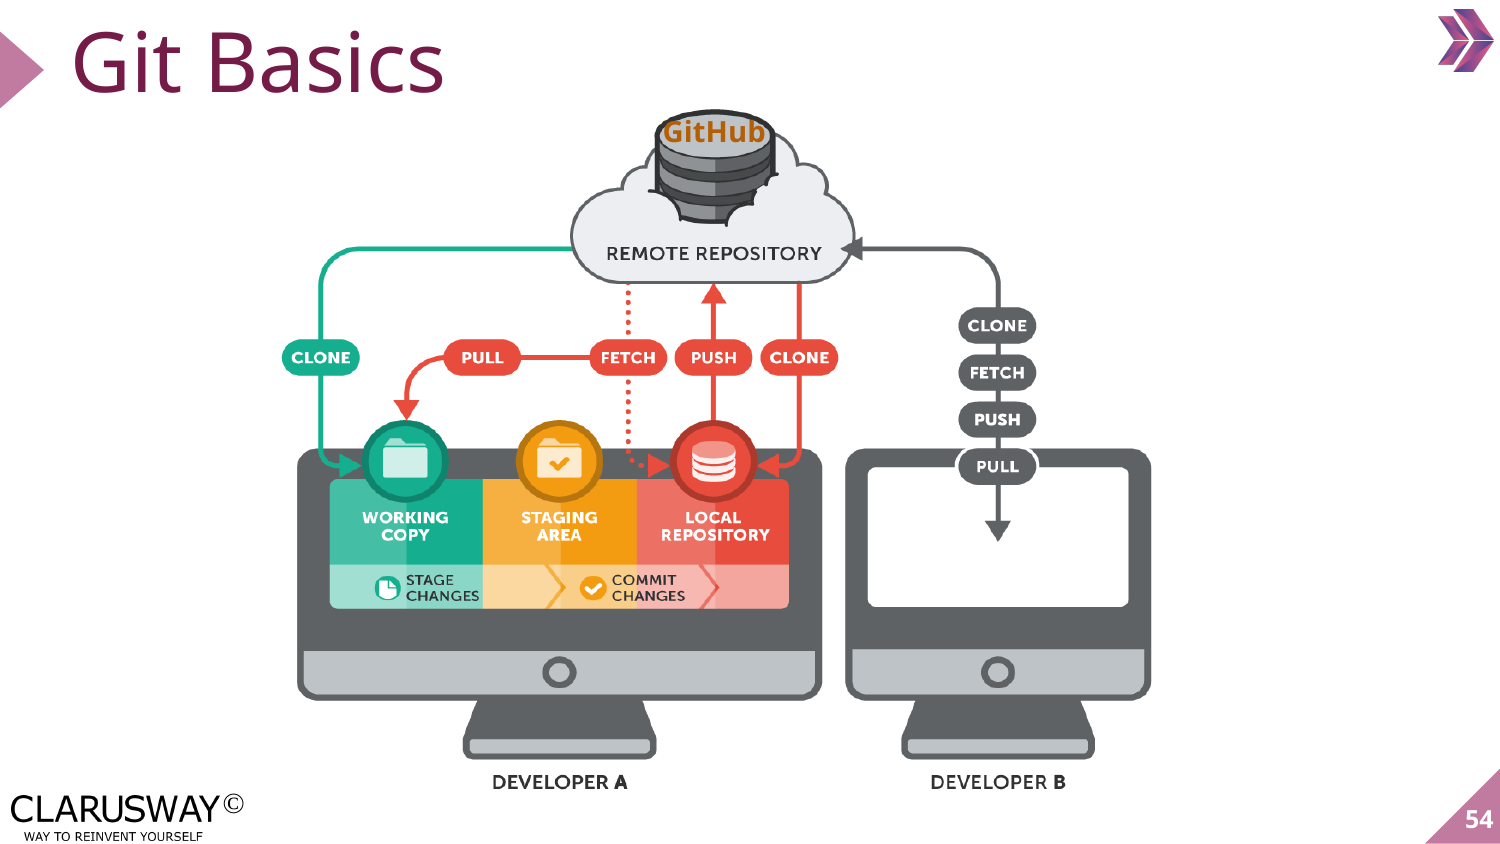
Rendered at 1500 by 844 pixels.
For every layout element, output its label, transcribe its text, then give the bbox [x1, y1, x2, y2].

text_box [280, 98, 1152, 795]
picture [1438, 9, 1494, 72]
slide_number ‹#› [1418, 760, 1494, 838]
picture [11, 795, 220, 841]
title Git Basics [70, 28, 997, 132]
